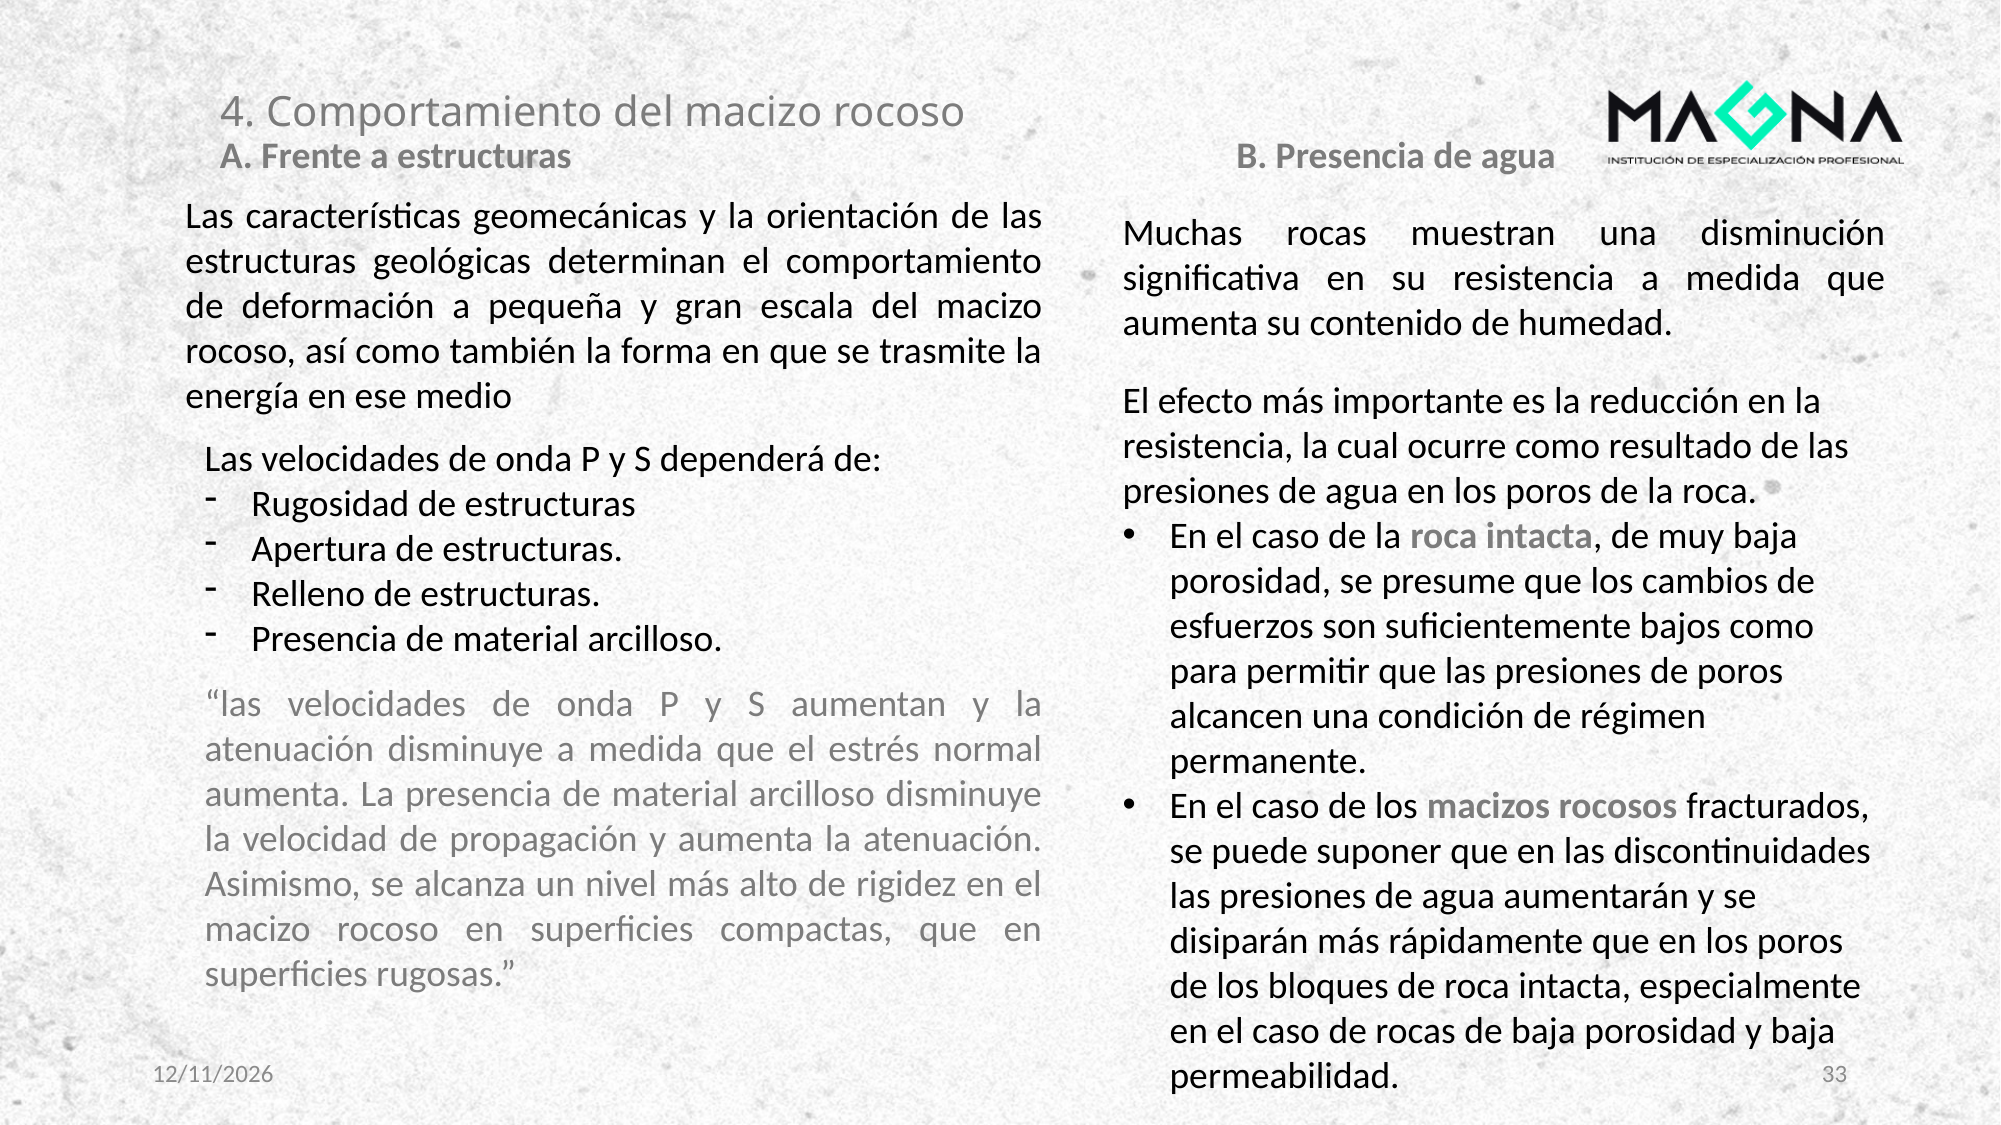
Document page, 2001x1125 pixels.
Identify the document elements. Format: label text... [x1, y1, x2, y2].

text_box Las velocidades de onda P y S dependerá de: Rugosidad de estructuras Apertura de estructuras. Relleno de estructuras. Presencia de material arcilloso. [189, 426, 1058, 666]
picture [0, 0, 2001, 1125]
text_box Muchas rocas muestran una disminución significativa en su resistencia a medida que aumenta su contenido de humedad. [1107, 200, 1901, 351]
text_box B. Presencia de agua [1221, 123, 1782, 184]
title 4. Comportamiento del macizo rocoso [205, 62, 1136, 164]
text_box “las velocidades de onda P y S aumentan y la atenuación disminuye a medida que el estrés normal aumenta. La presencia de material arcilloso disminuye la velocidad de propagación y aumenta la atenuación. Asimismo, se alcanza un nivel más alto de rigidez en el macizo rocoso en superficies compactas, que en superficies rugosas.” [189, 671, 1058, 1002]
text_box El efecto más importante es la reducción en la resistencia, la cual ocurre como resultado de las presiones de agua en los poros de la roca. En el caso de la roca intacta, de muy baja porosidad, se presume que los cambios de esfuerzos son suficientemente bajos como para permitir que las presiones de poros alcancen una condición de régimen permanente. En el caso de los macizos rocosos fracturados, se puede suponer que en las discontinuidades las presiones de agua aumentarán y se disiparán más rápidamente que en los poros de los bloques de roca intacta, especialmente en el caso de rocas de baja porosidad y baja permeabilidad. [1107, 368, 1901, 1104]
text_box A. Frente a estructuras [205, 123, 766, 183]
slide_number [137, 1042, 588, 1103]
text_box Las características geomecánicas y la orientación de las estructuras geológicas determinan el comportamiento de deformación a pequeña y gran escala del macizo rocoso, así como también la forma en que se trasmite la energía en ese medio [170, 183, 1058, 424]
